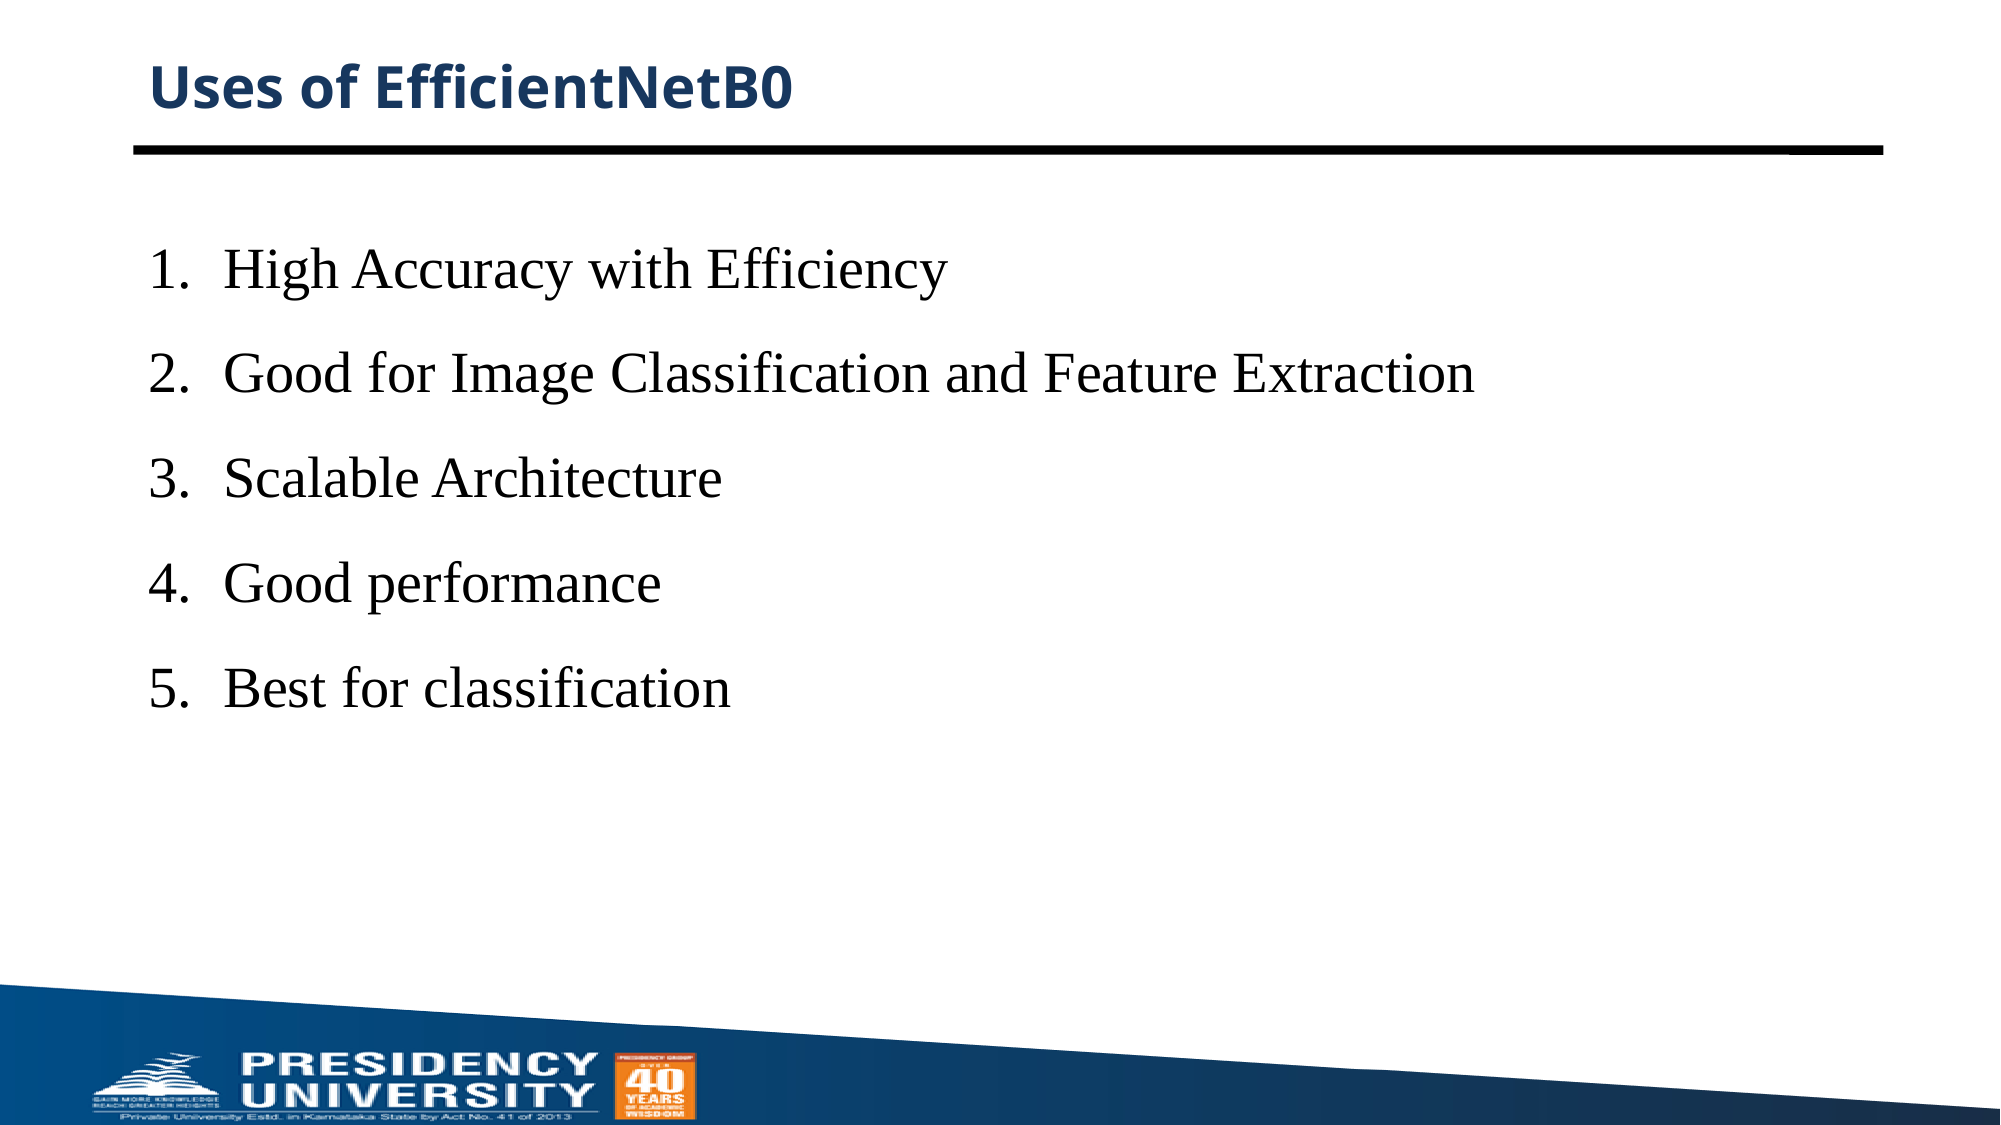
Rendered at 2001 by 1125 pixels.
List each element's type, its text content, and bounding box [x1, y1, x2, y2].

picture [0, 982, 2000, 1125]
list High Accuracy with Efficiency Good for Image Classification and Feature Extraction Scalable Architecture Good performance Best for classification [133, 187, 1884, 1000]
title Uses of EfficientNetB0 [133, 45, 1884, 125]
